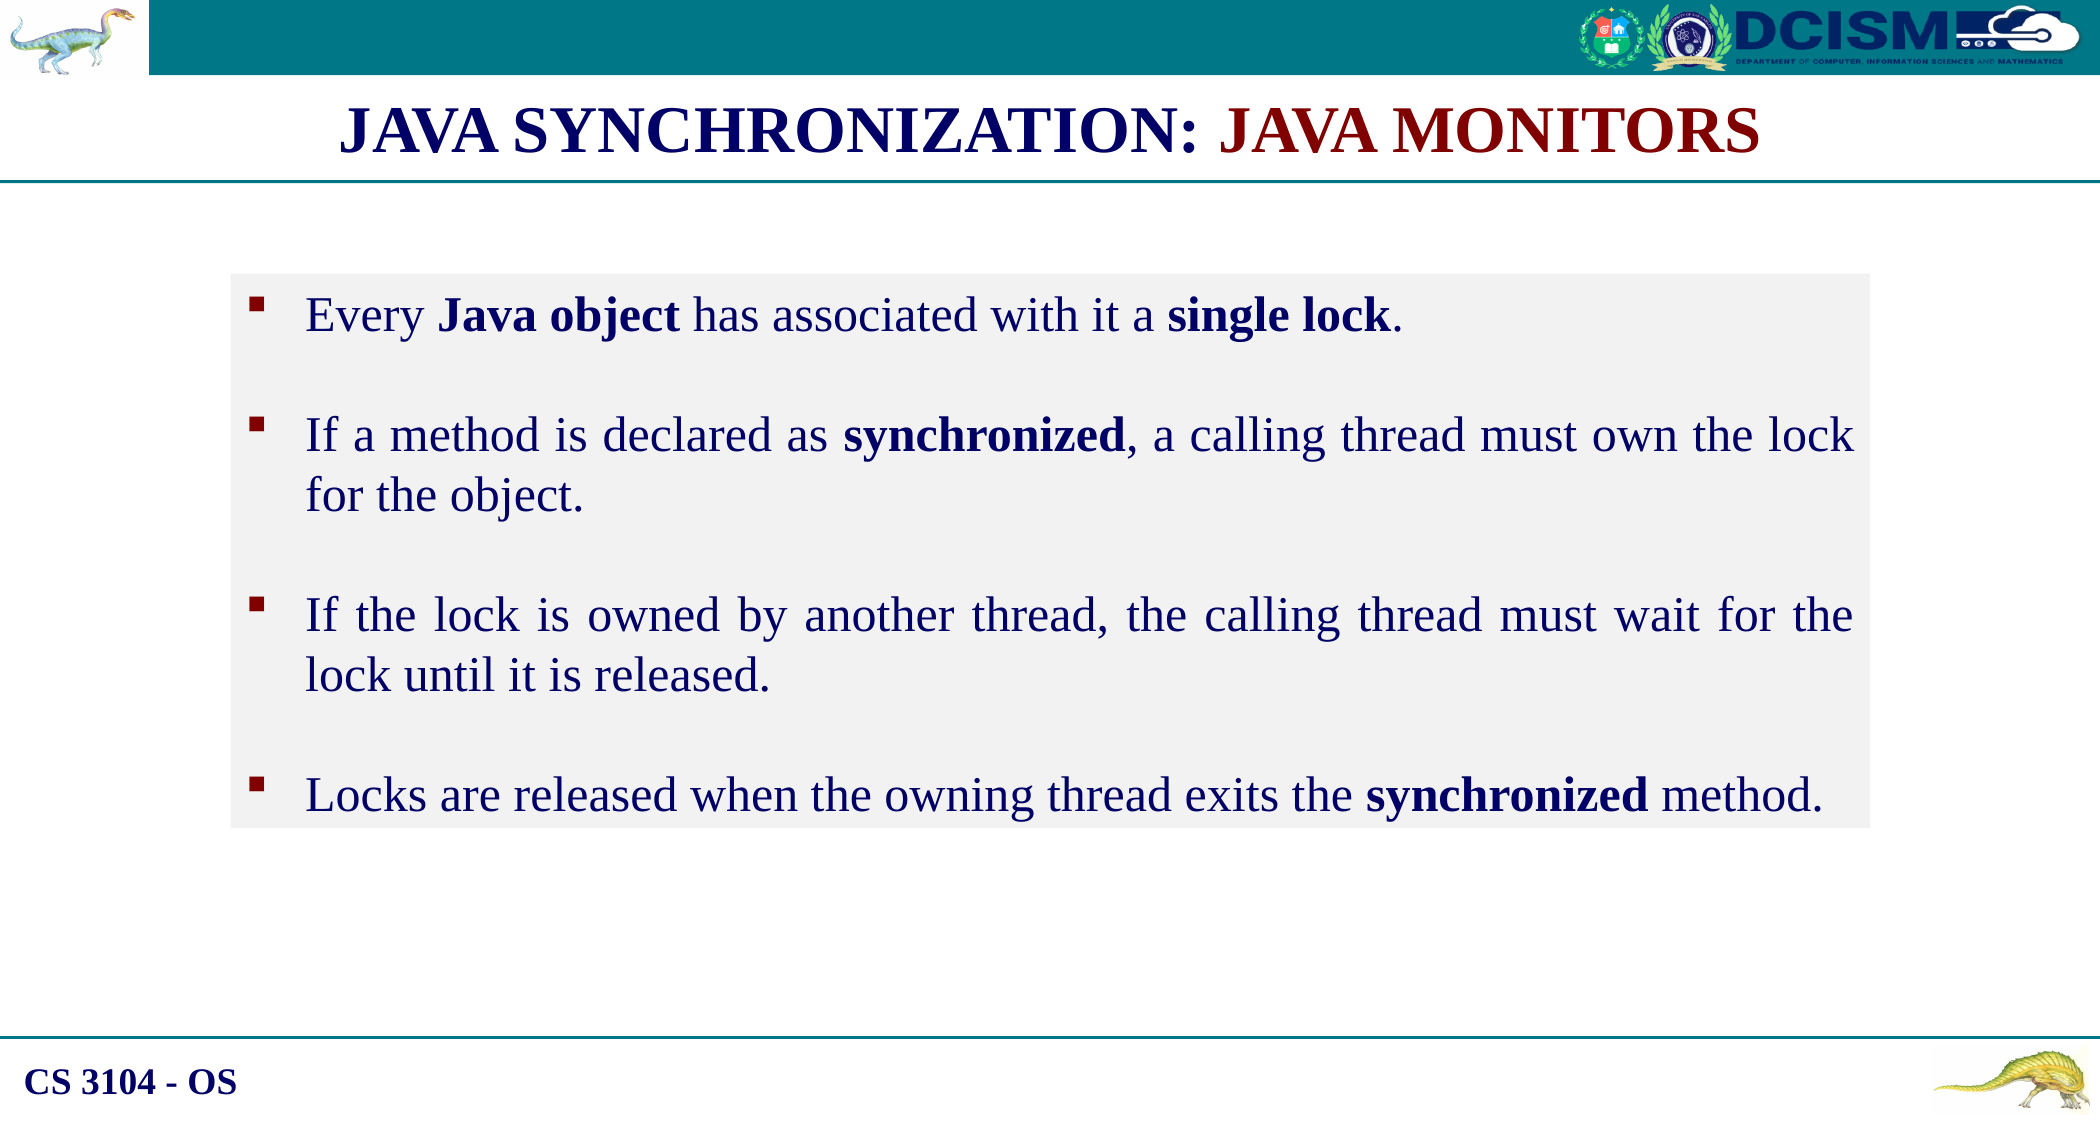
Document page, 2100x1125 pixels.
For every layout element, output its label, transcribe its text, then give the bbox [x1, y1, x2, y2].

text_box JAVA SYNCHRONIZATION: JAVA MONITORS [16, 78, 2084, 173]
text_box Every Java object has associated with it a single lock. If a method is declared as synchronized, a calling thread must own the lock for the object. If the lock is owned by another thread, the calling thread must wait for the lock until it is released. Locks are released when the owning thread exits the synchronized method. [230, 273, 1870, 829]
picture [0, 0, 149, 82]
picture [1931, 1044, 2090, 1115]
picture [1572, 0, 2094, 76]
